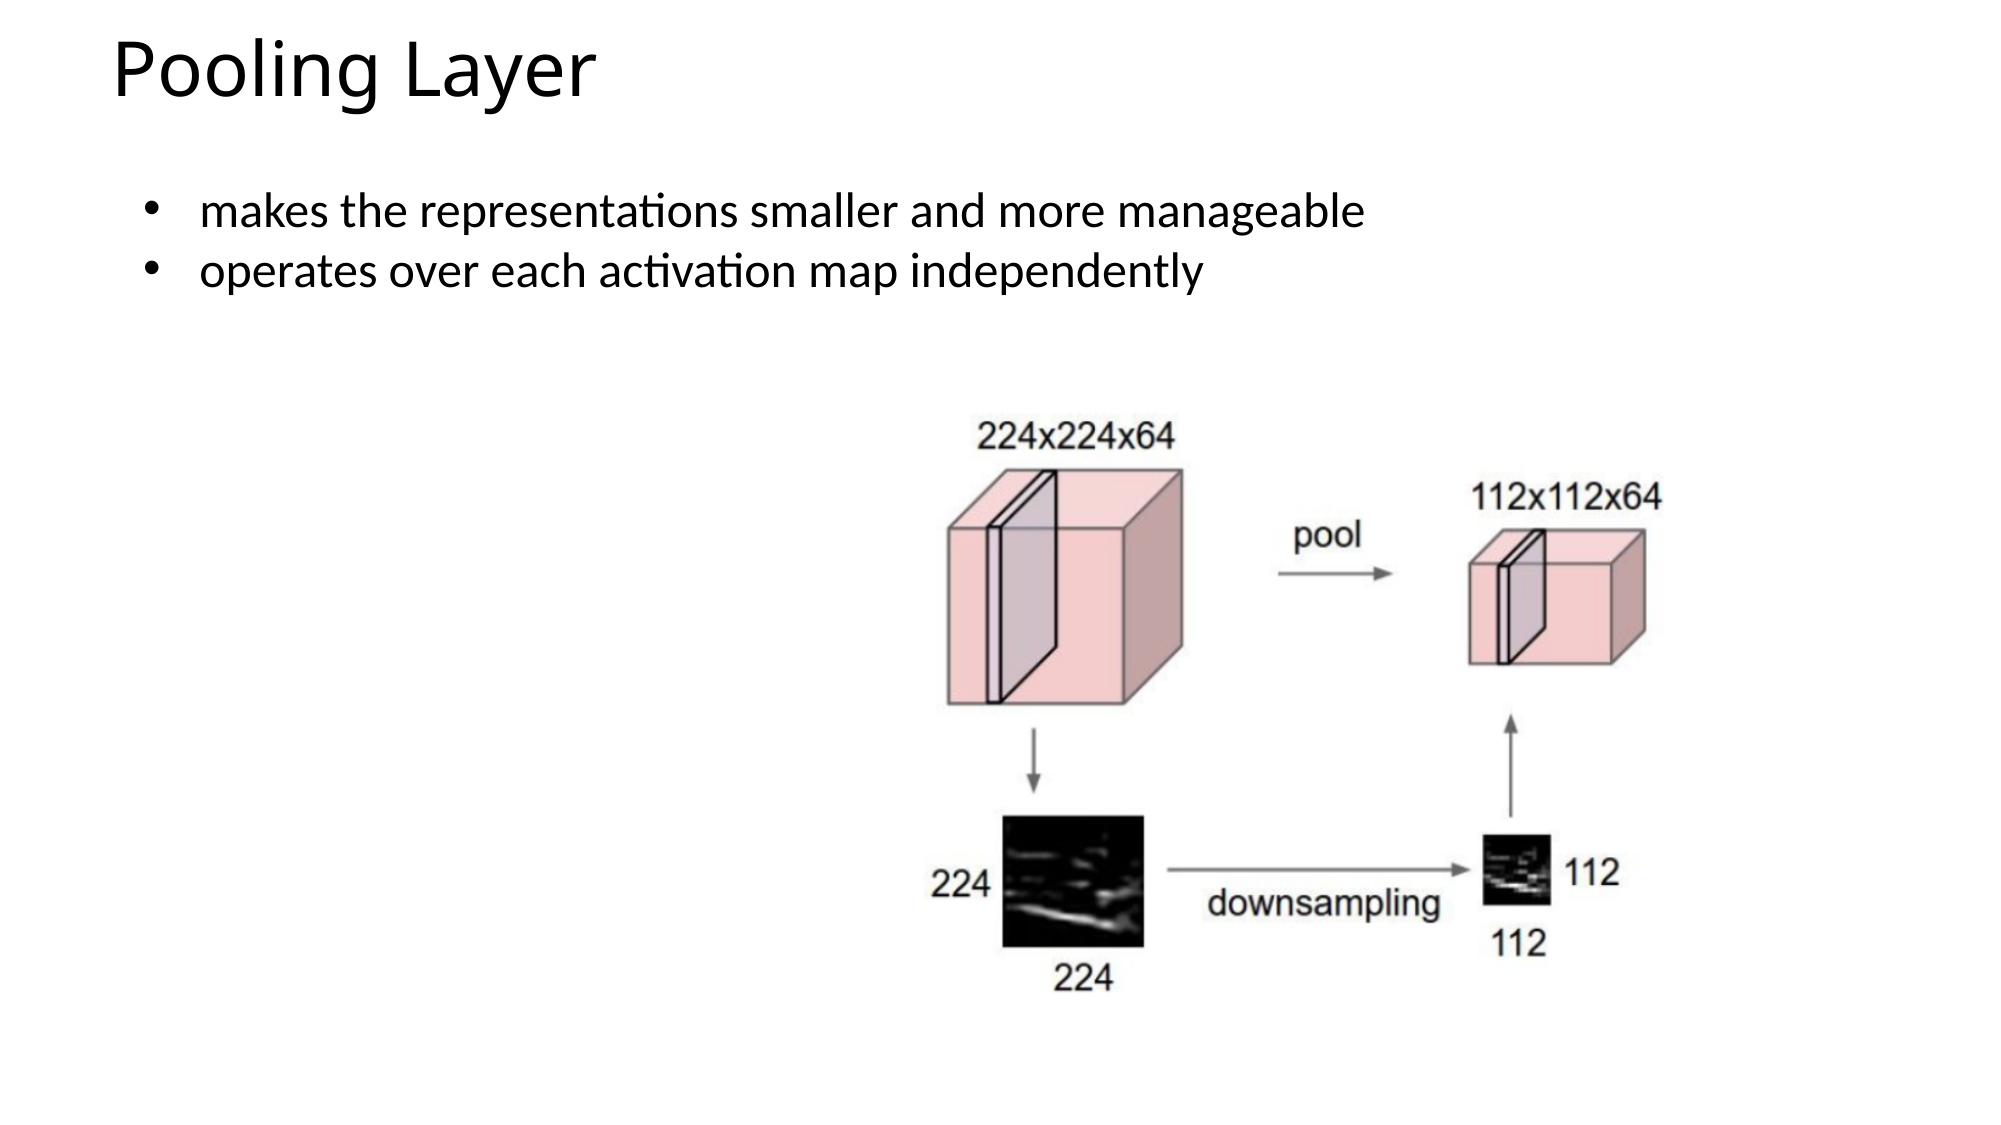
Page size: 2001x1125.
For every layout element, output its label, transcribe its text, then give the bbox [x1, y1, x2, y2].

title Pooling Layer [96, 23, 1822, 122]
picture [880, 382, 1742, 1014]
text_box makes the representations smaller and more manageable operates over each activation map independently [128, 169, 1382, 305]
